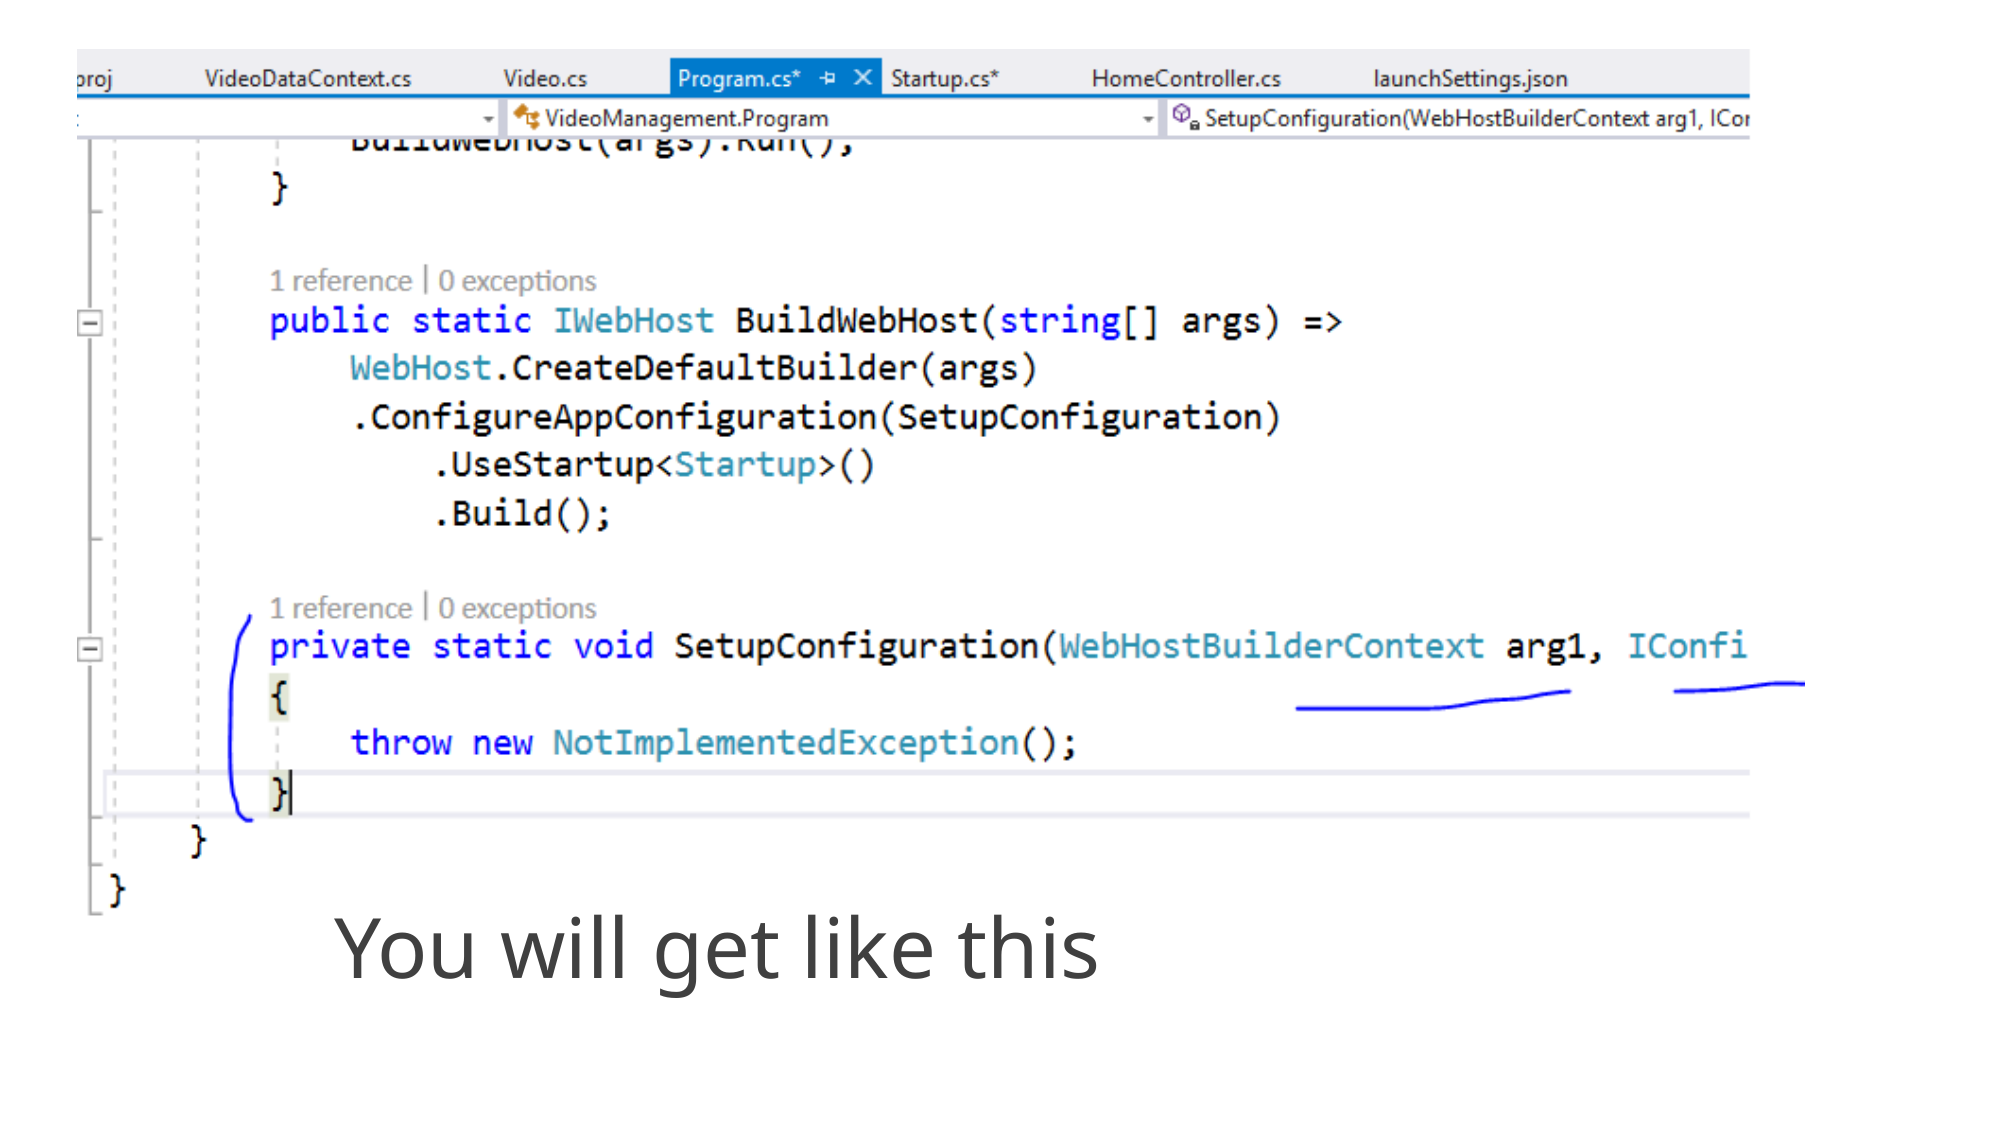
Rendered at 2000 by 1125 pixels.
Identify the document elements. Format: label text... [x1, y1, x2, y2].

picture [77, 49, 1805, 948]
text_box You will get like this [334, 956, 1102, 996]
